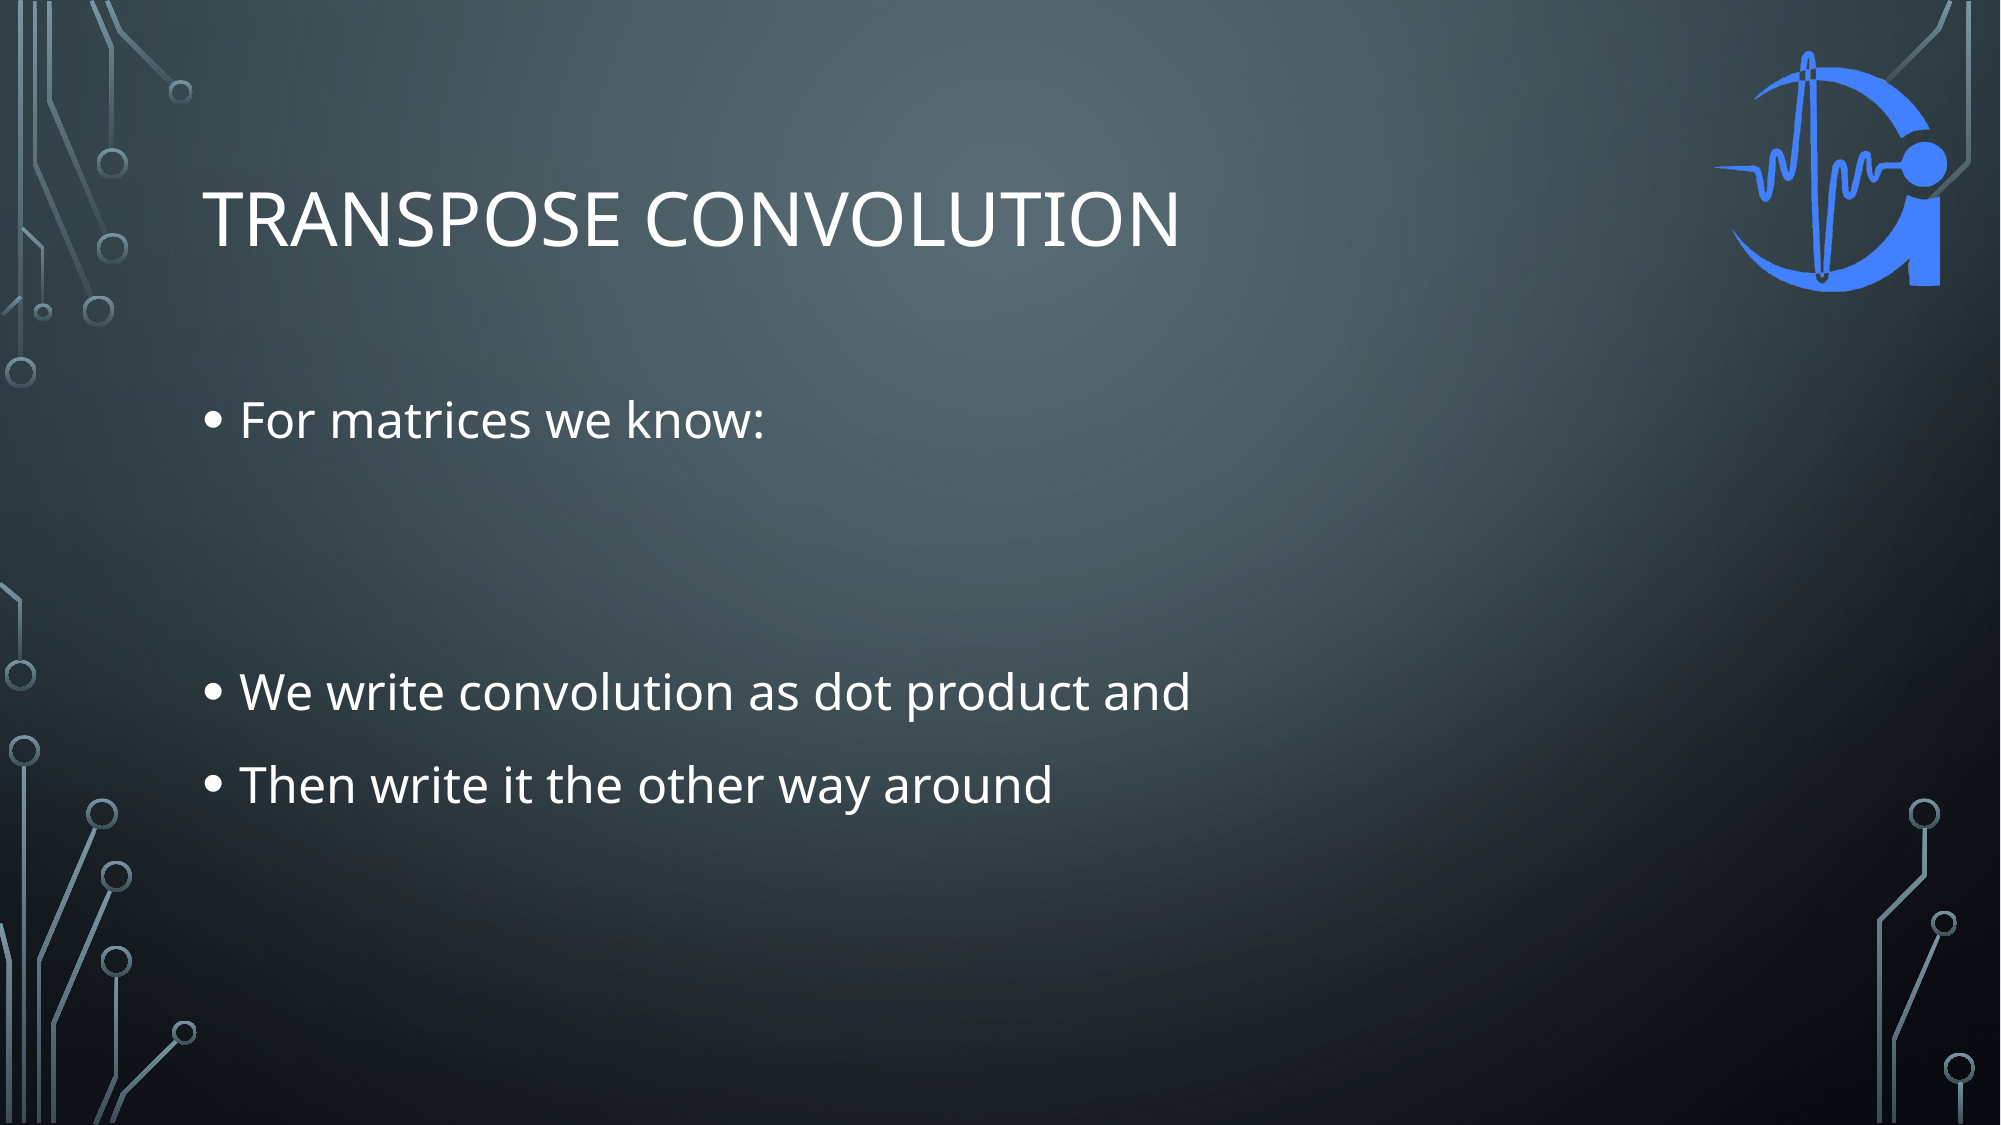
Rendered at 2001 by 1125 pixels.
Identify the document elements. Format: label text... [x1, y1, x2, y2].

picture [1714, 51, 1947, 292]
title Transpose Convolution [187, 101, 1714, 344]
